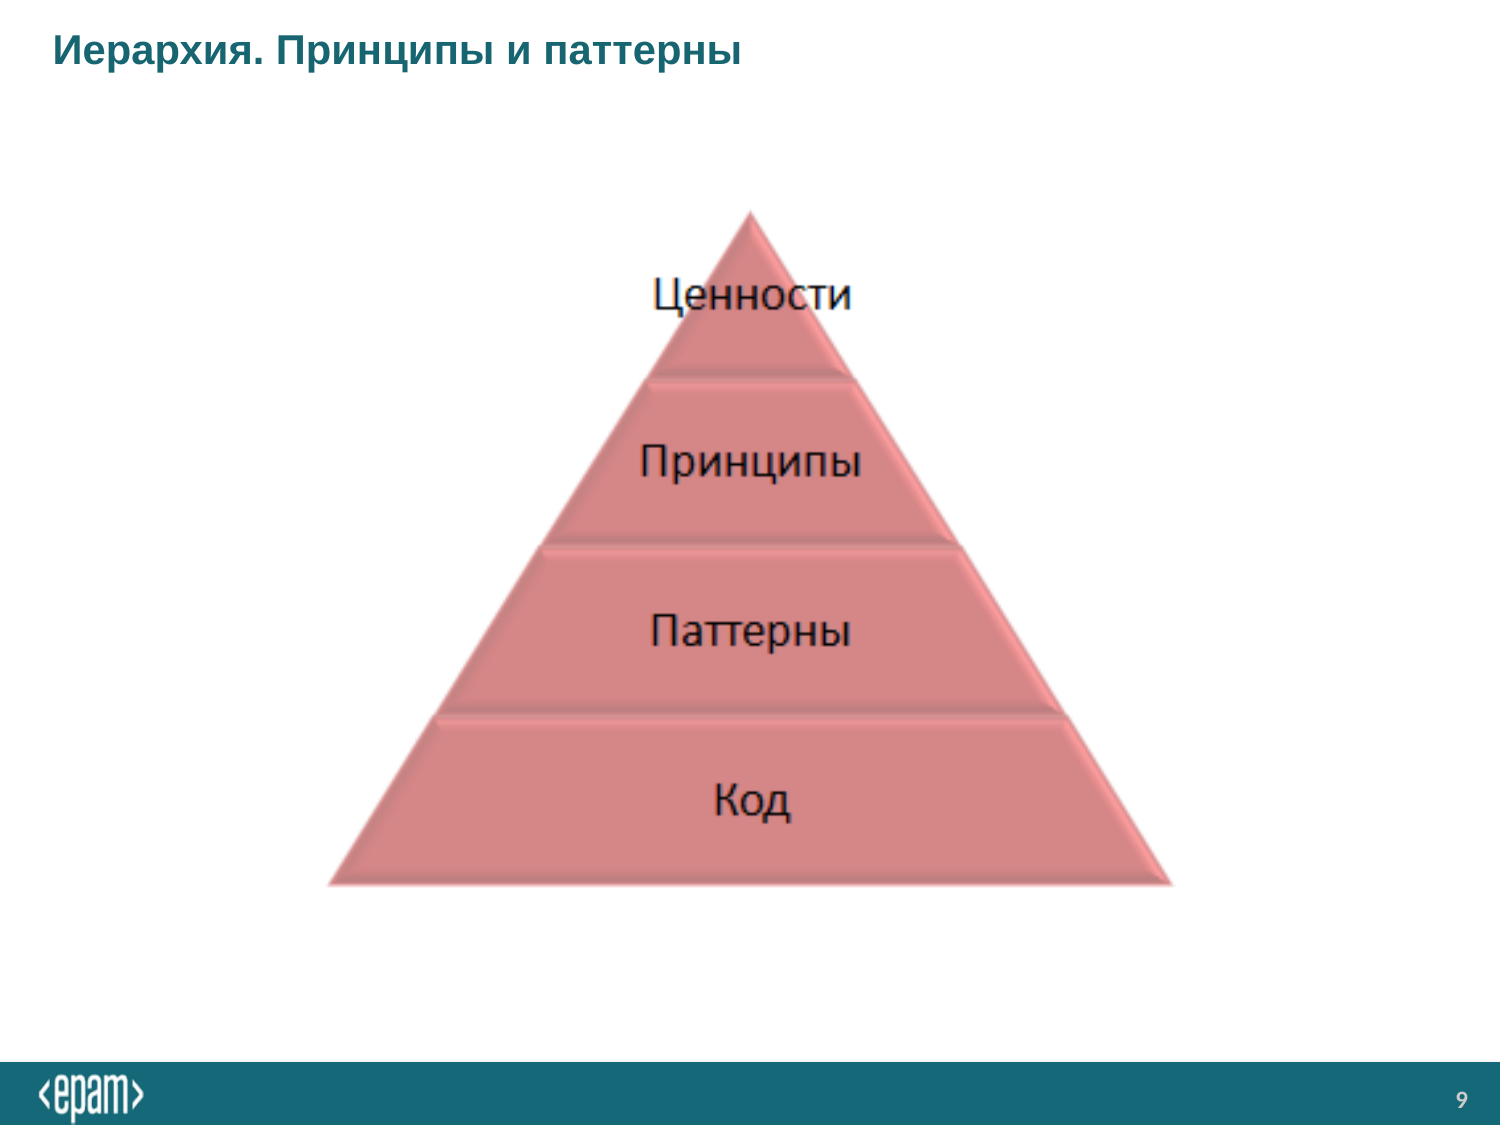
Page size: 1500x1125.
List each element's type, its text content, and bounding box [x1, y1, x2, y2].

picture [38, 1074, 144, 1125]
picture [249, 162, 1251, 938]
title Иерархия. Принципы и паттерны [0, 0, 1500, 95]
